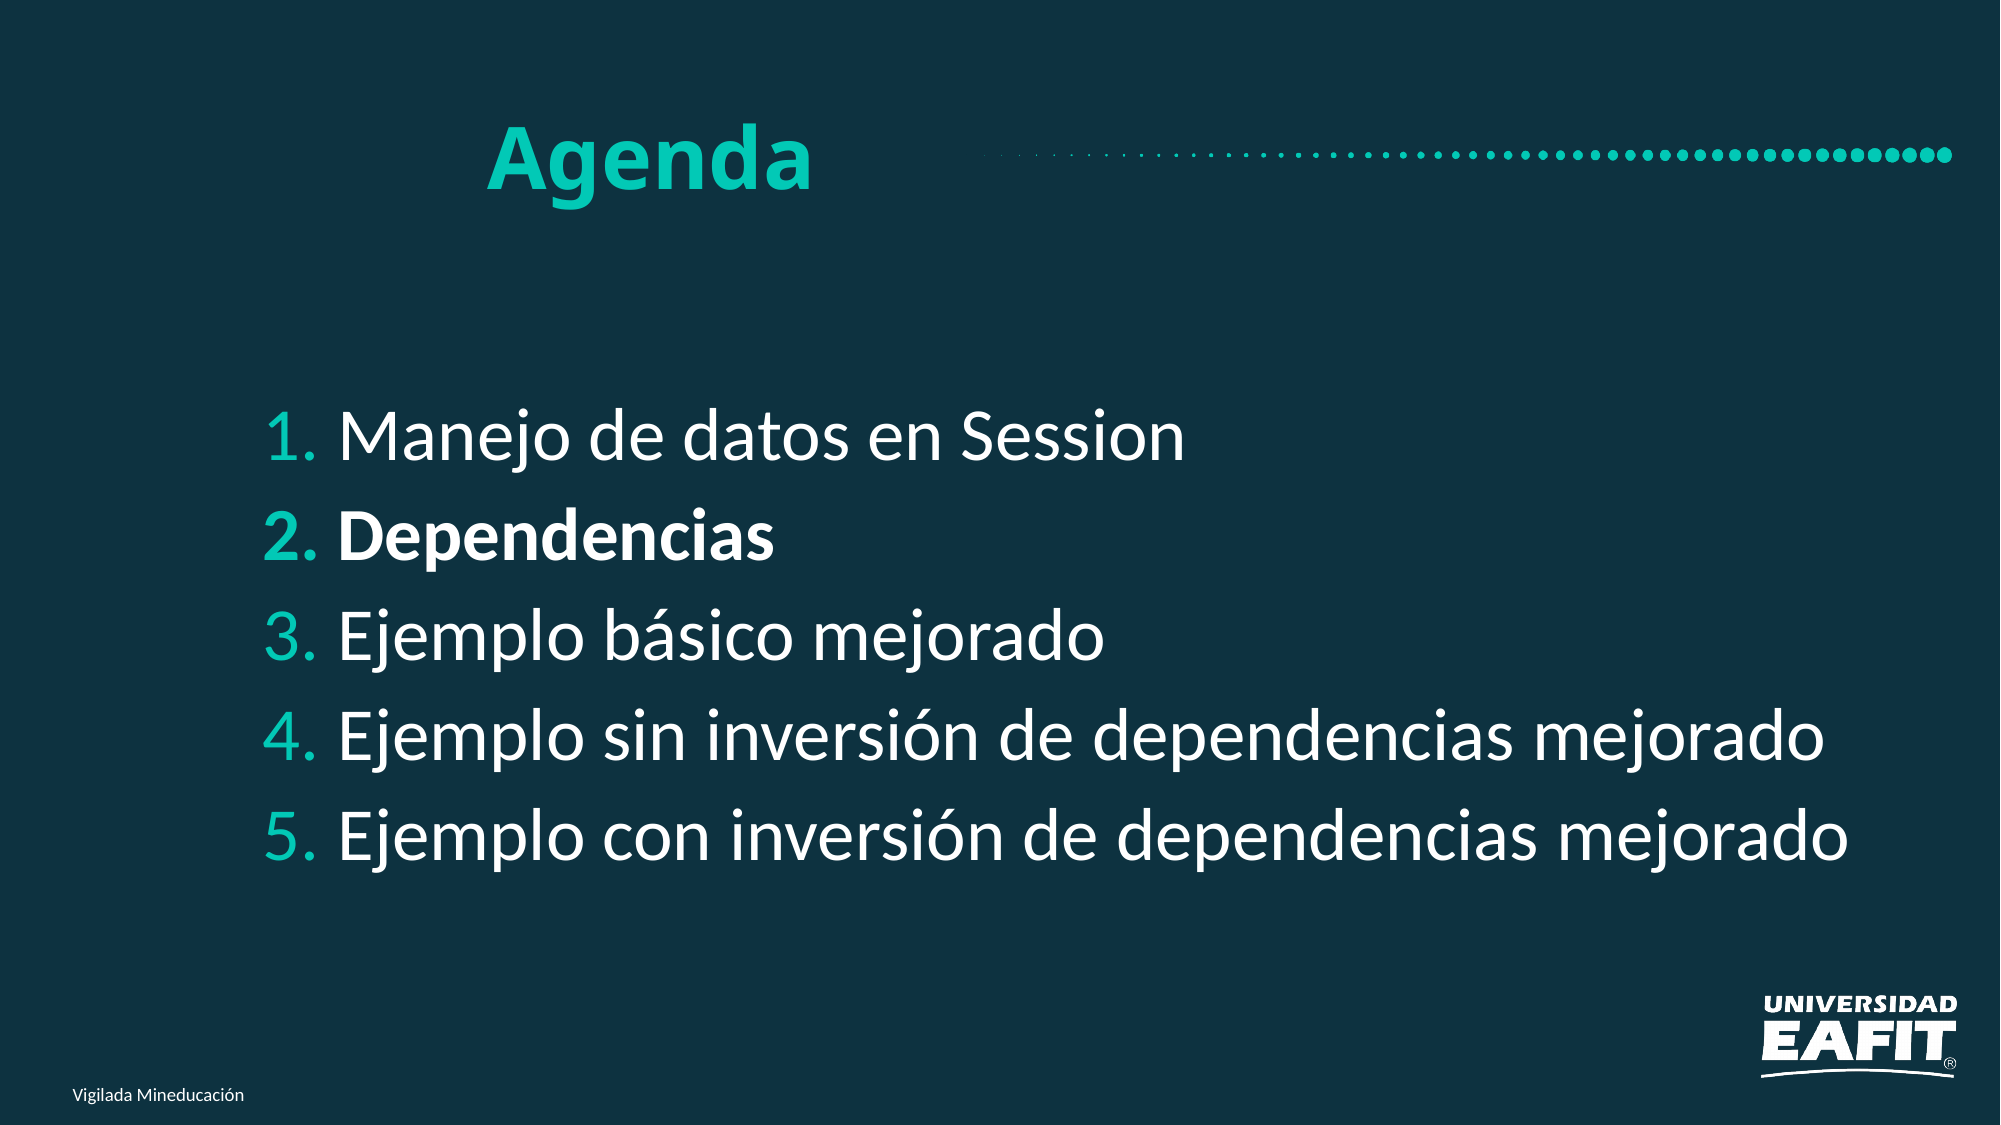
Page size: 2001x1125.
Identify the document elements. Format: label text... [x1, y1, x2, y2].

title Agenda [247, 95, 1056, 215]
list Manejo de datos en Session Dependencias Ejemplo básico mejorado Ejemplo sin inversión de dependencias mejorado Ejemplo con inversión de dependencias mejorado [247, 266, 1892, 995]
picture [1056, 147, 1952, 163]
picture [1761, 995, 1957, 1078]
